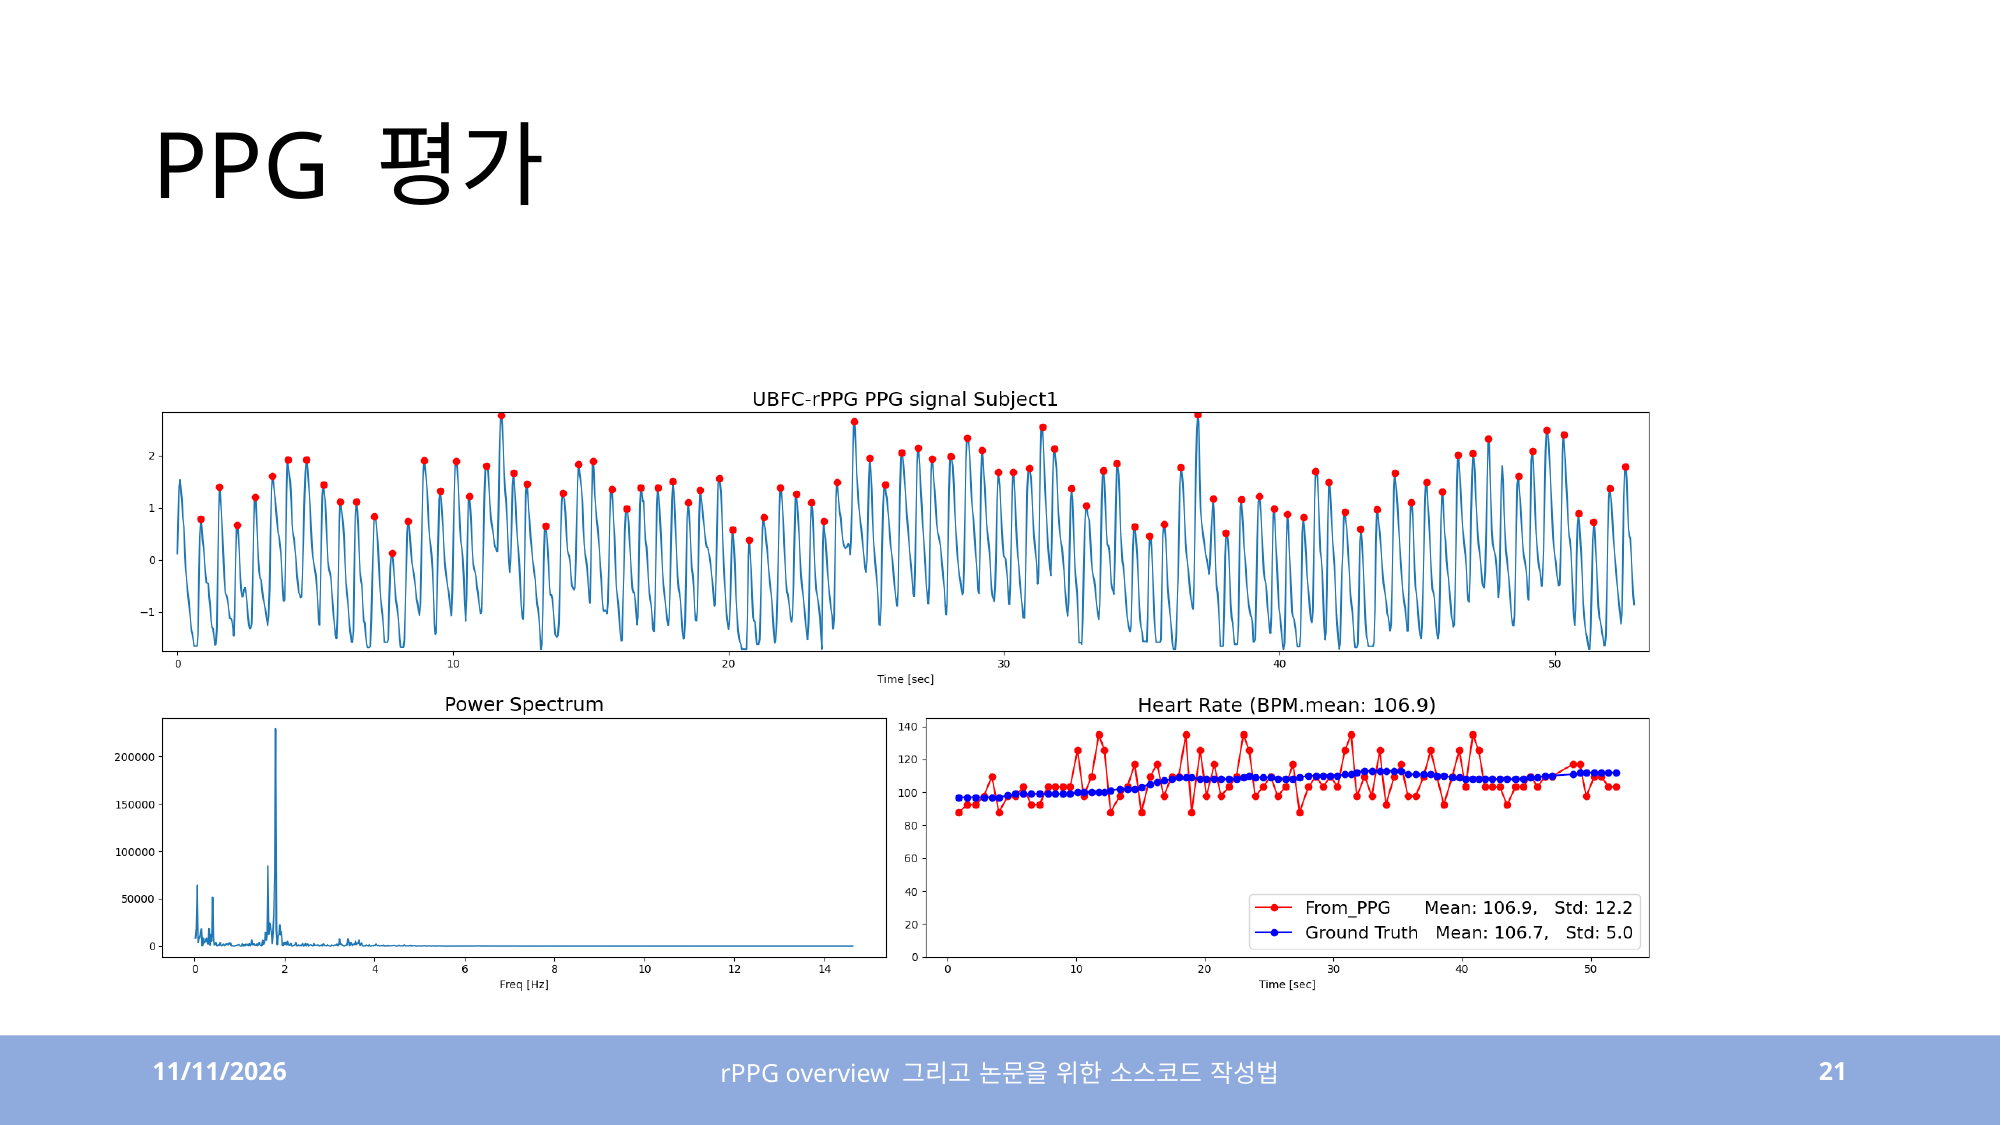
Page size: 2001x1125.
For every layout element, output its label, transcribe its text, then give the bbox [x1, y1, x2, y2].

footer rPPG overview 그리고 논문을 위한 소스코드 작성법 [662, 1042, 1338, 1103]
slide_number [137, 1042, 588, 1103]
title PPG 평가 [137, 59, 1863, 278]
picture [102, 379, 1660, 1002]
slide_number 21 [1412, 1042, 1863, 1103]
